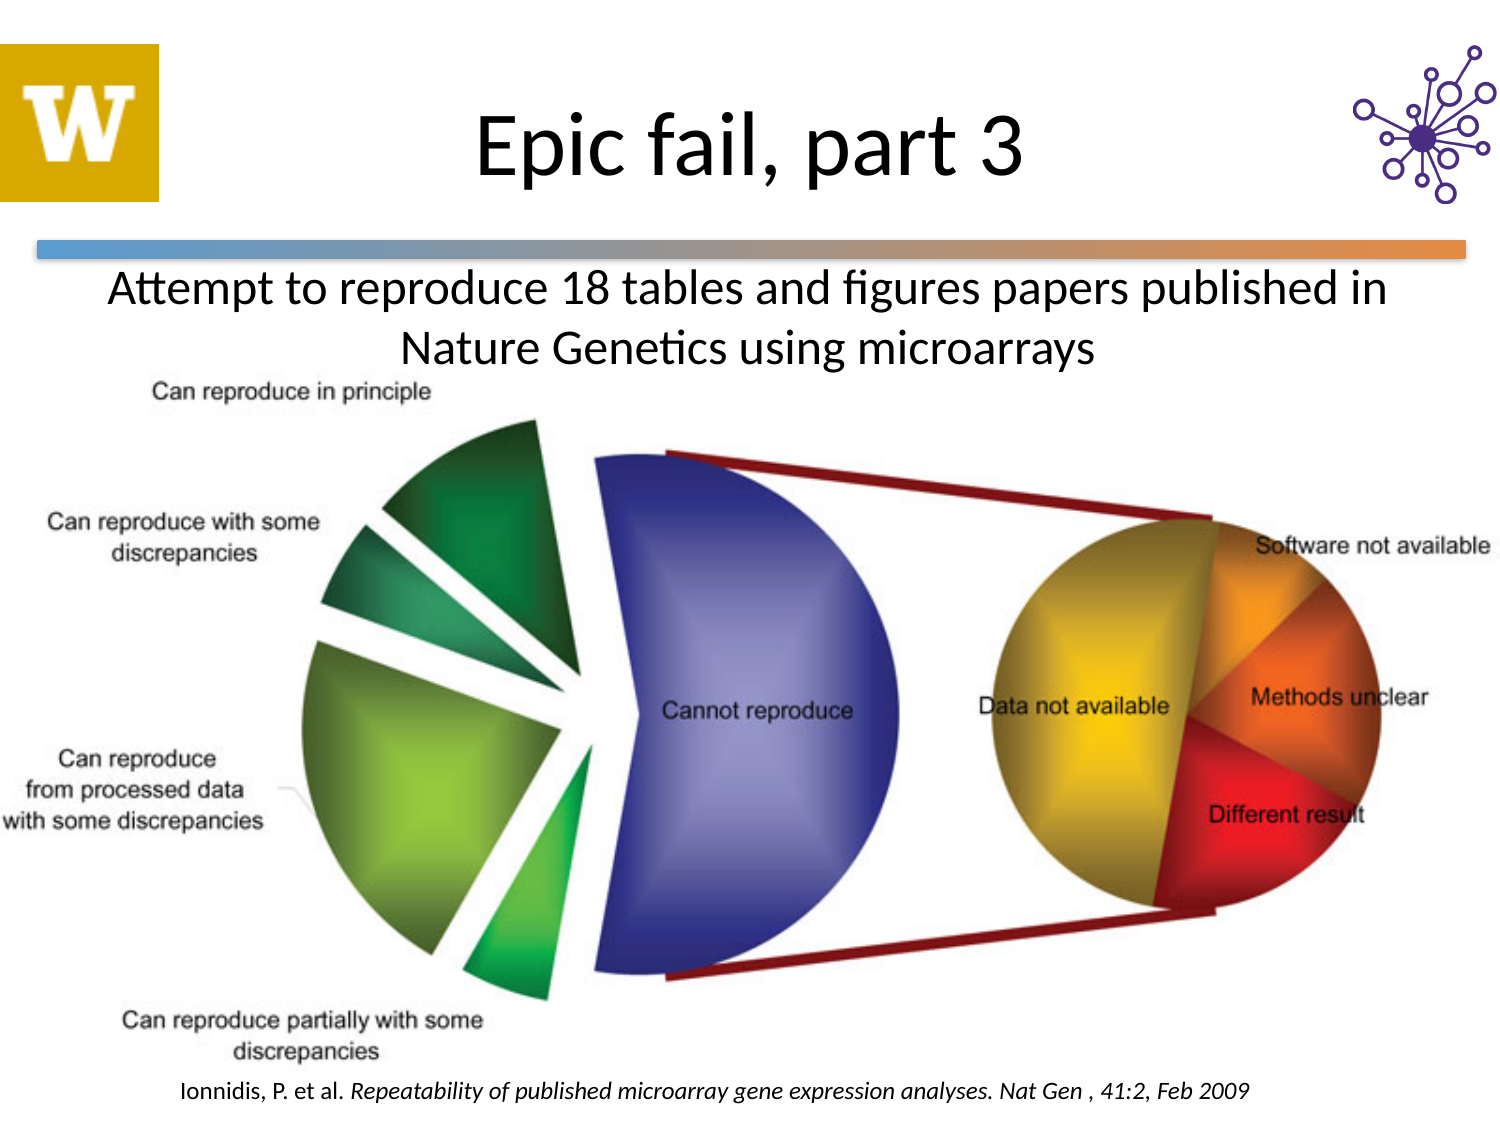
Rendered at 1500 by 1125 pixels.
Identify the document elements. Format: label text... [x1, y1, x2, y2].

picture [0, 370, 1500, 1071]
picture [1425, 45, 1497, 204]
picture [0, 44, 159, 202]
title Epic fail, part 3 [75, 45, 1425, 233]
text_box Attempt to reproduce 18 tables and figures papers published in Nature Genetics using microarrays [35, 247, 1461, 369]
text_box Ionnidis, P. et al. Repeatability of published microarray gene expression analyses. Nat Gen , 41:2, Feb 2009 [165, 1079, 1273, 1112]
